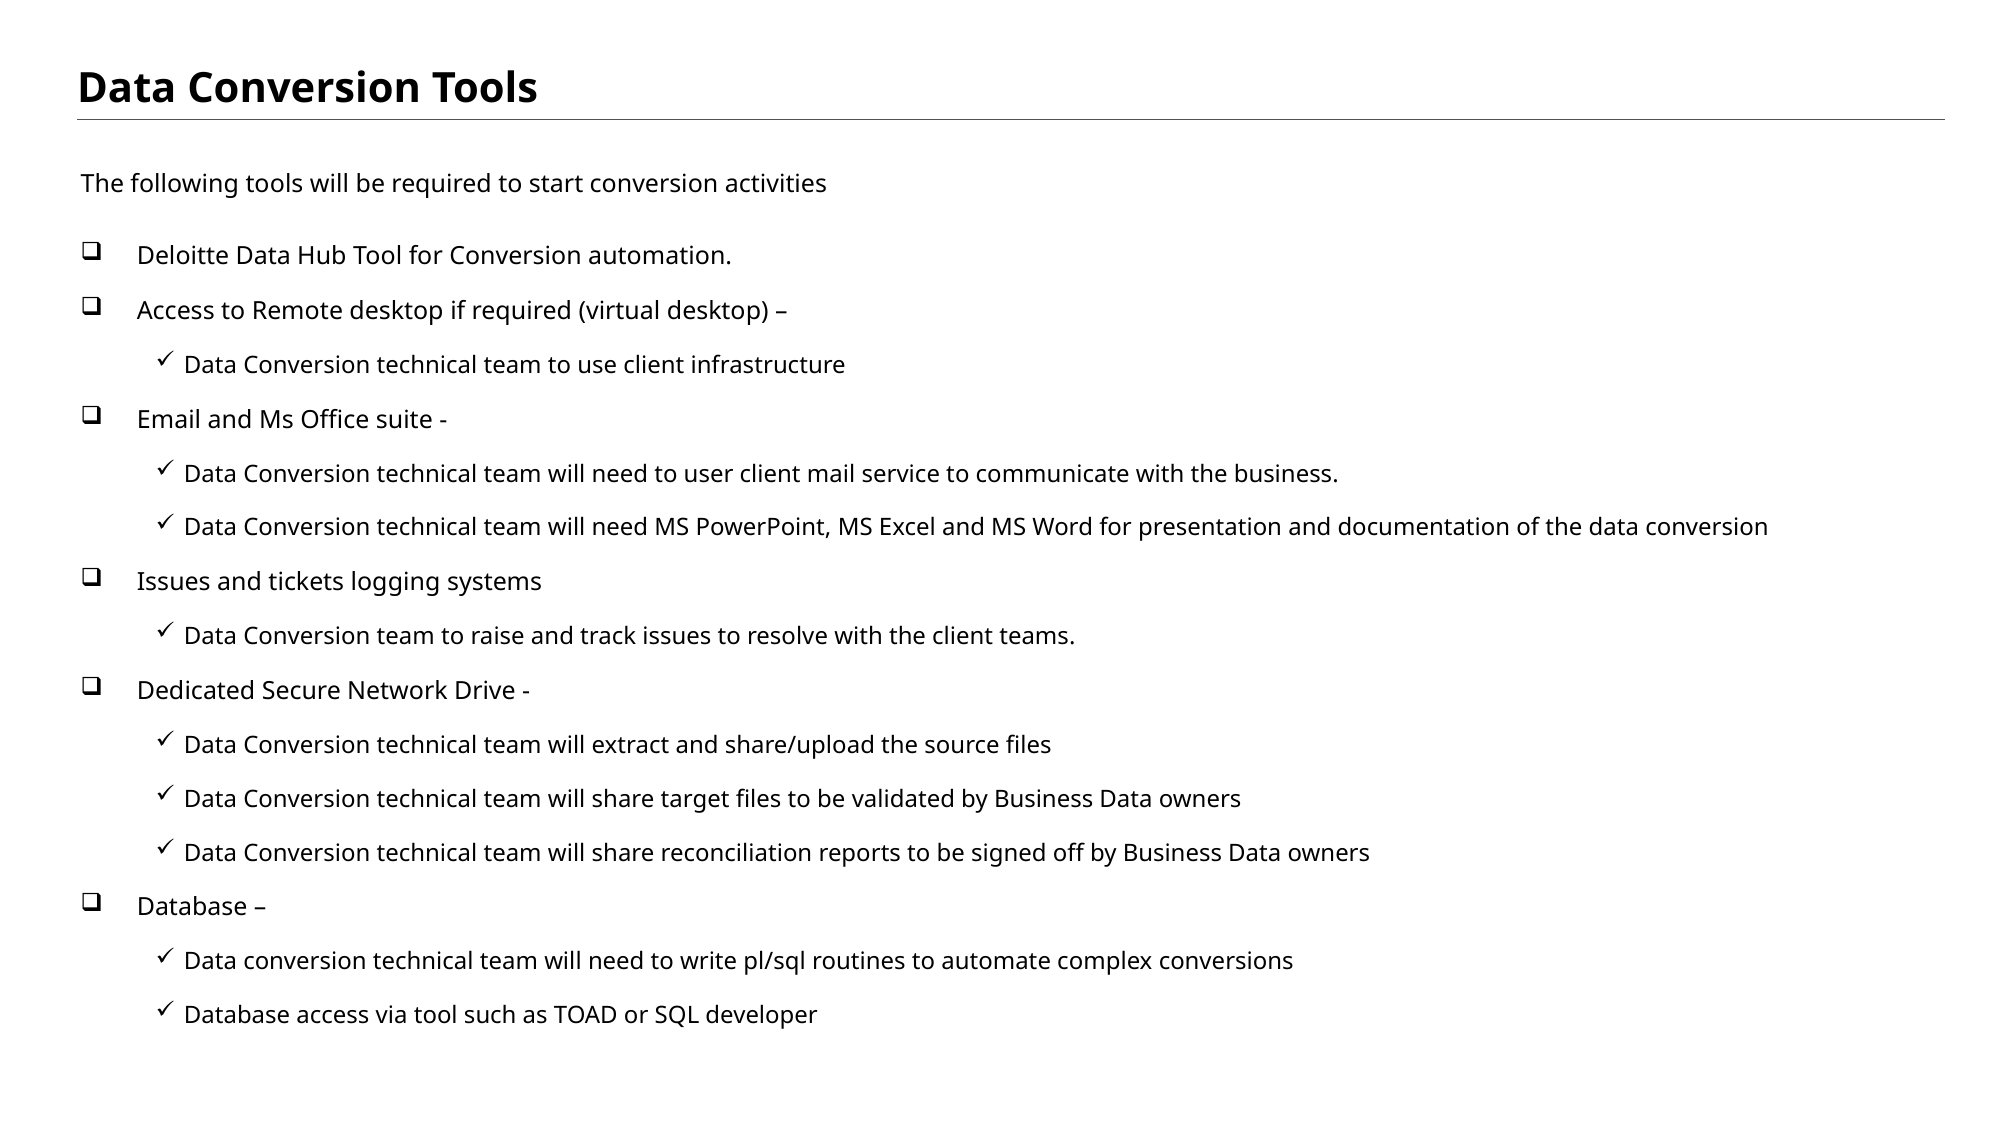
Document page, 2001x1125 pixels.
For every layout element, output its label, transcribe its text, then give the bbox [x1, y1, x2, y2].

text_box The following tools will be required to start conversion activities Deloitte Data Hub Tool for Conversion automation. Access to Remote desktop if required (virtual desktop) – Data Conversion technical team to use client infrastructure Email and Ms Office suite - Data Conversion technical team will need to user client mail service to communicate with the business. Data Conversion technical team will need MS PowerPoint, MS Excel and MS Word for presentation and documentation of the data conversion Issues and tickets logging systems Data Conversion team to raise and track issues to resolve with the client teams. Dedicated Secure Network Drive - Data Conversion technical team will extract and share/upload the source files Data Conversion technical team will share target files to be validated by Business Data owners Data Conversion technical team will share reconciliation reports to be signed off by Business Data owners Database – Data conversion technical team will need to write pl/sql routines to automate complex conversions Database access via tool such as TOAD or SQL developer [65, 159, 1850, 1036]
title Data Conversion Tools [77, 66, 1923, 119]
